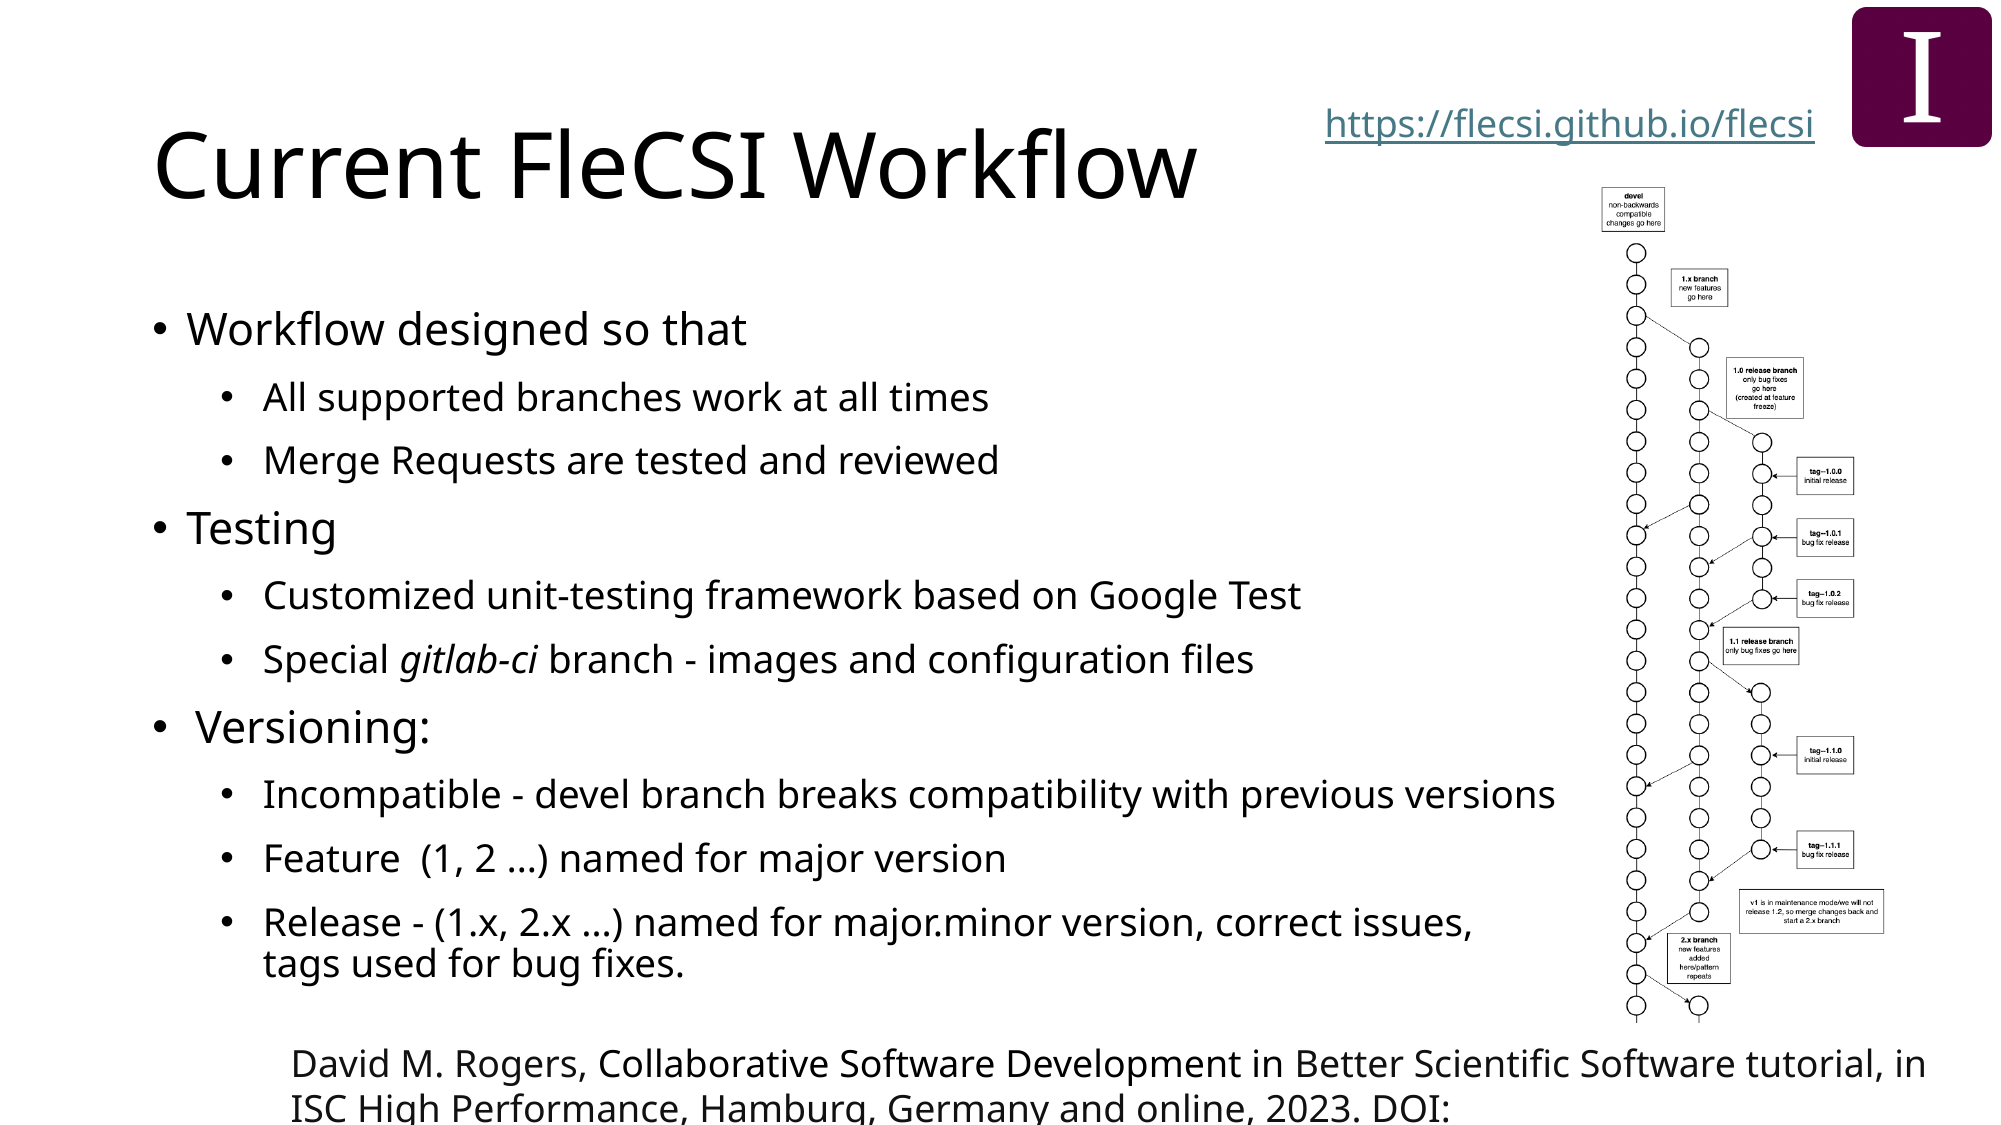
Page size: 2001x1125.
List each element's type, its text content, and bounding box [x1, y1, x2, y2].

title Current FleCSI Workflow [137, 59, 1863, 278]
text_box David M. Rogers, Collaborative Software Development in Better Scientific Software tutorial, in ISC High Performance, Hamburg, Germany and online, 2023. DOI: 10.6084/m9.figshare.22790762. [275, 1032, 1953, 1125]
text_box https://flecsi.github.io/flecsi [1305, 86, 1835, 203]
picture [1852, 7, 1992, 147]
list Workflow designed so that All supported branches work at all times Merge Requests are tested and reviewed Testing Customized unit-testing framework based on Google Test Special gitlab-ci branch - images and configuration files Versioning: Incompatible - devel branch breaks compatibility with previous versions Feature (1, 2 …) named for major version Release - (1.x, 2.x …) named for major.minor version, correct issues, tags used for bug fixes. [137, 299, 1574, 1014]
picture [1600, 183, 1887, 1024]
